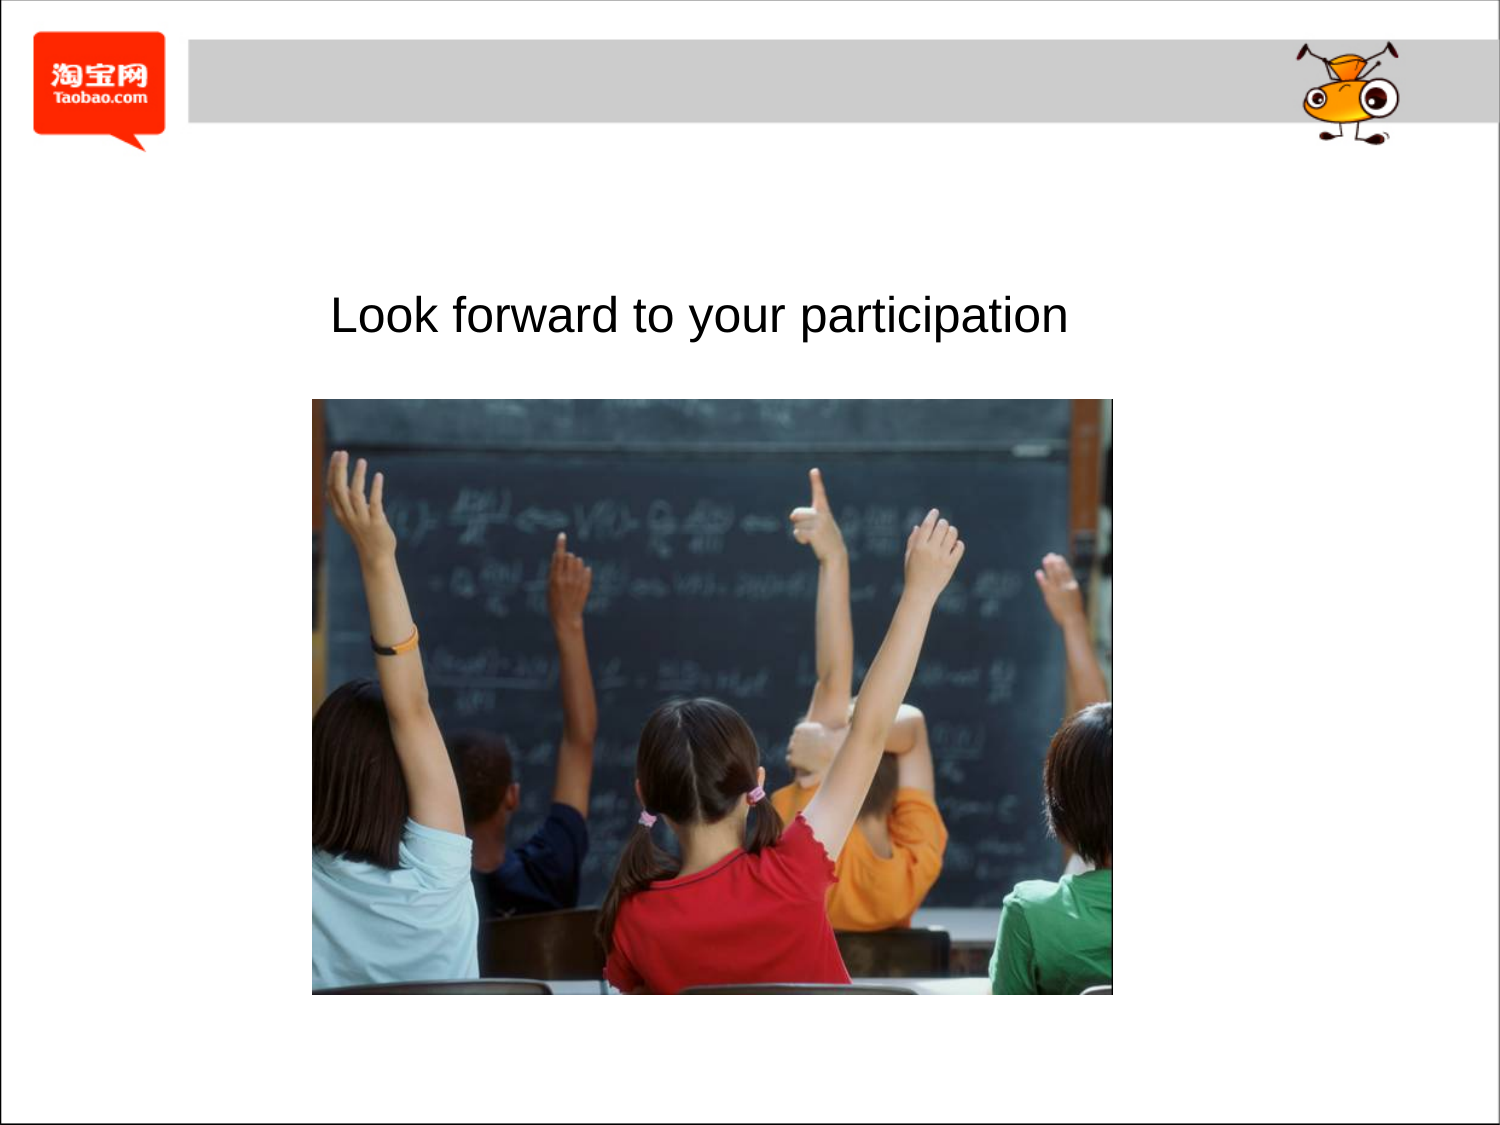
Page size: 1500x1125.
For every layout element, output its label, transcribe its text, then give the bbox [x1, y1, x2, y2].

picture [0, 0, 1500, 1125]
text_box Look forward to your participation [249, 274, 1150, 350]
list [312, 399, 1113, 996]
